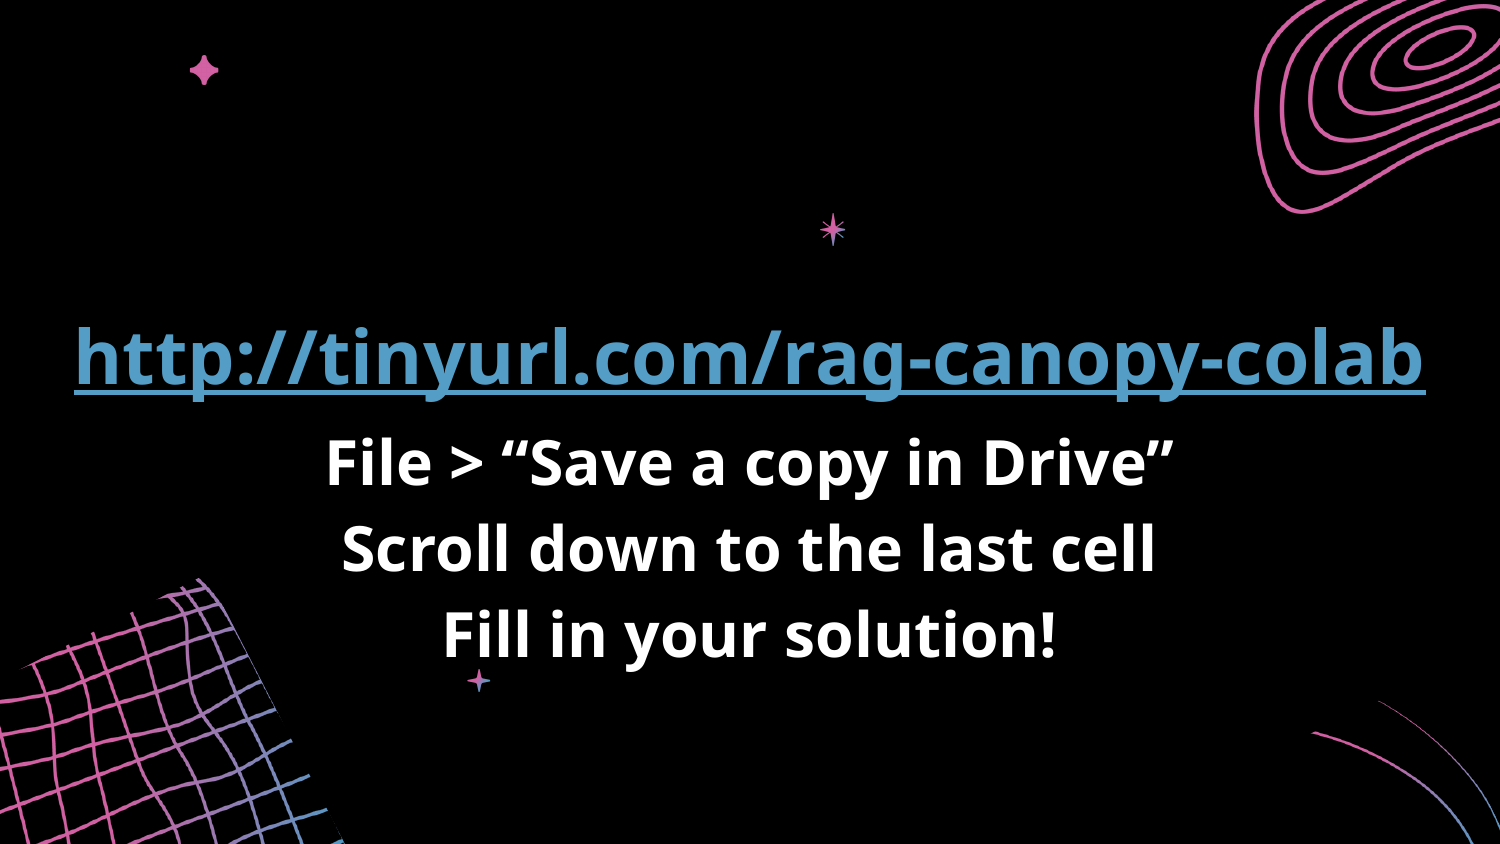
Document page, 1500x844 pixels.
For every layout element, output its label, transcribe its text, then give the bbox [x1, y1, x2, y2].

text_box [820, 213, 846, 246]
text_box [1254, 0, 1500, 214]
text_box [0, 628, 345, 844]
text_box [189, 55, 219, 85]
text_box [1246, 676, 1500, 844]
text_box [467, 669, 491, 692]
text_box http://tinyurl.com/rag-canopy-colab File > “Save a copy in Drive” Scroll down to the last cell Fill in your solution! [0, 336, 1500, 628]
